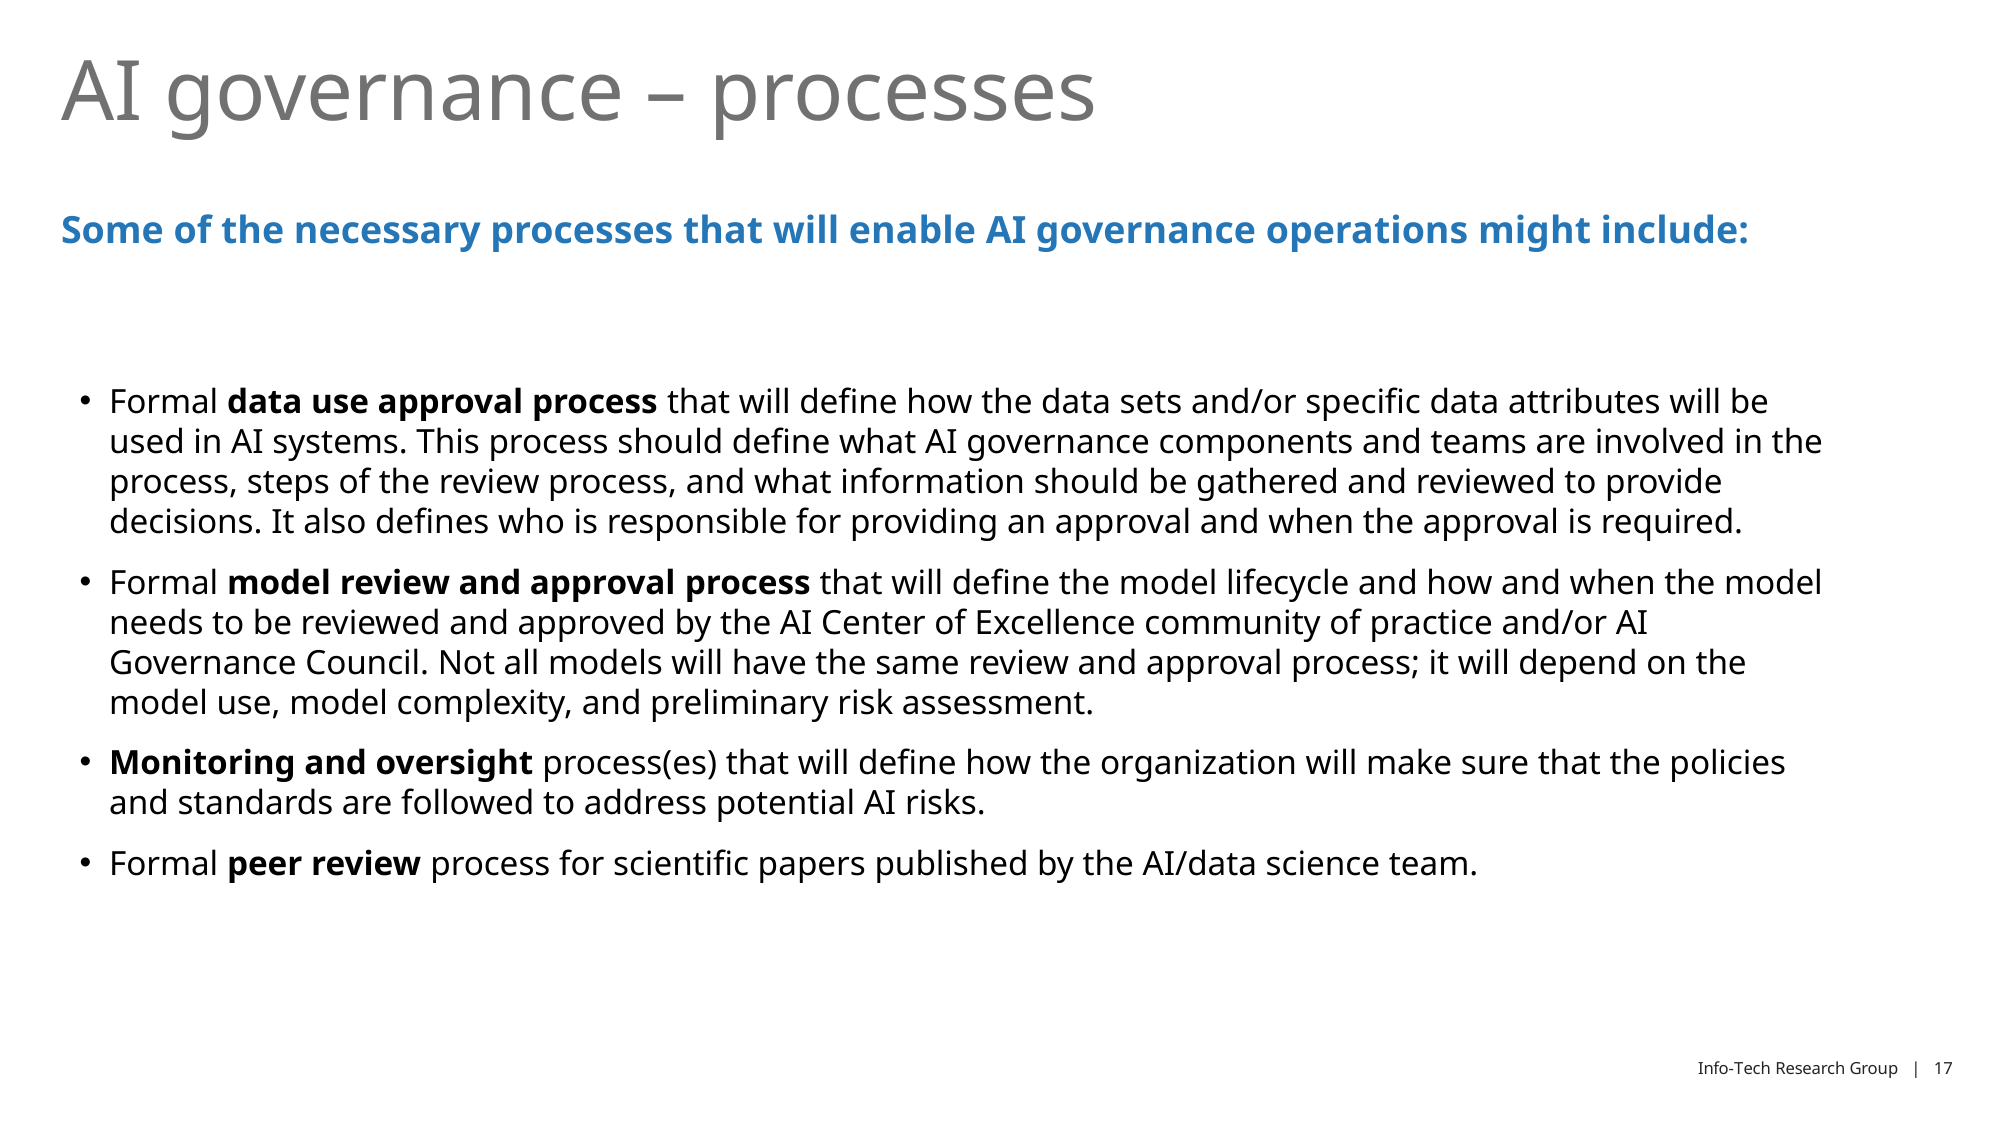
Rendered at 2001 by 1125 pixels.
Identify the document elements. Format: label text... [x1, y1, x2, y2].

title AI governance – processes [60, 48, 1919, 159]
list Formal data use approval process that will define how the data sets and/or specific data attributes will be used in AI systems. This process should define what AI governance components and teams are involved in the process, steps of the review process, and what information should be gathered and reviewed to provide decisions. It also defines who is responsible for providing an approval and when the approval is required. Formal model review and approval process that will define the model lifecycle and how and when the model needs to be reviewed and approved by the AI Center of Excellence community of practice and/or AI Governance Council. Not all models will have the same review and approval process; it will depend on the model use, model complexity, and preliminary risk assessment. Monitoring and oversight process(es) that will define how the organization will make sure that the policies and standards are followed to address potential AI risks. Formal peer review process for scientific papers published by the AI/data science team. [79, 380, 1830, 970]
list Some of the necessary processes that will enable AI governance operations might include: [60, 201, 1811, 324]
